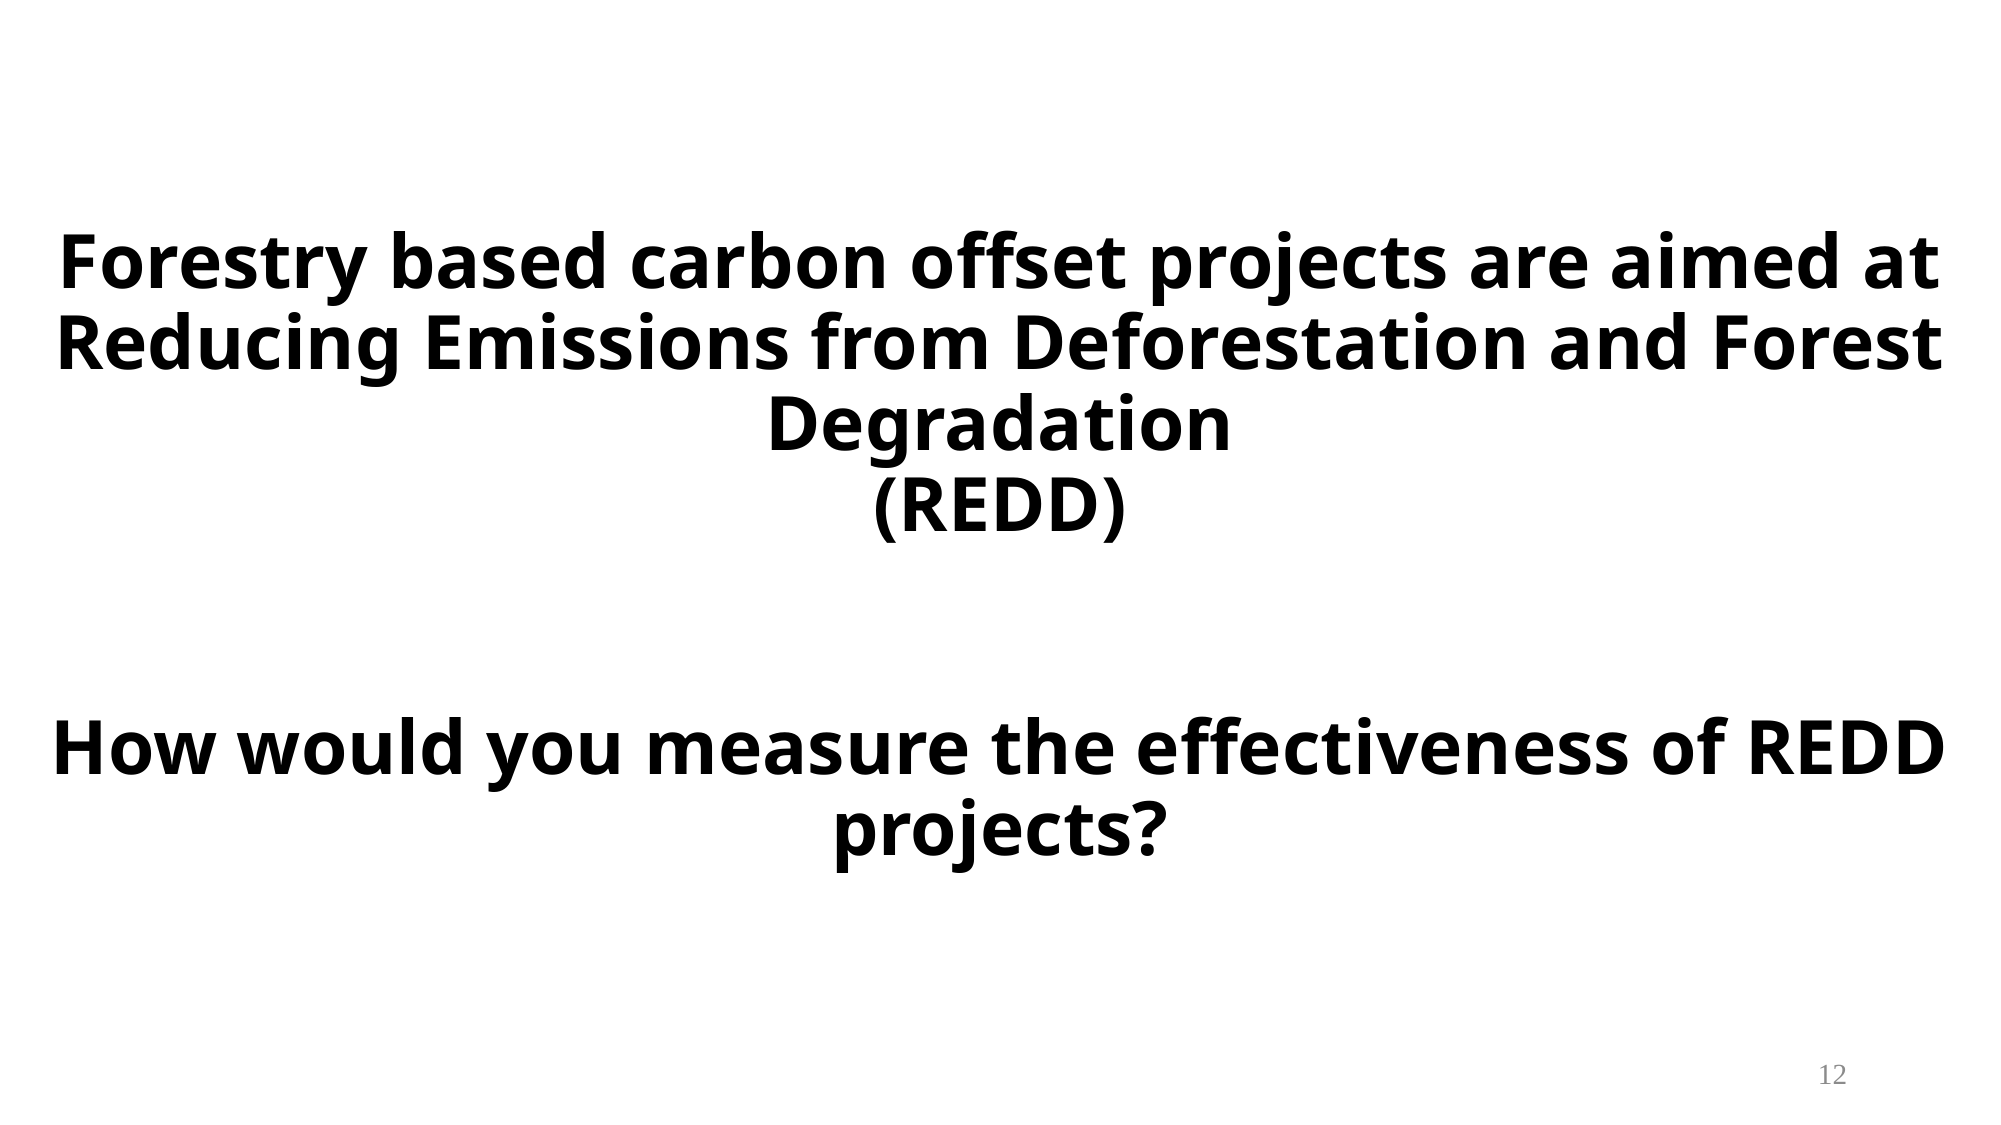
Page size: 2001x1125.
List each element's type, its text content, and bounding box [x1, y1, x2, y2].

title Forestry based carbon offset projects are aimed at Reducing Emissions from Deforestation and Forest Degradation (REDD) How would you measure the effectiveness of REDD projects? [0, 184, 2000, 970]
slide_number 12 [1412, 1042, 1863, 1103]
